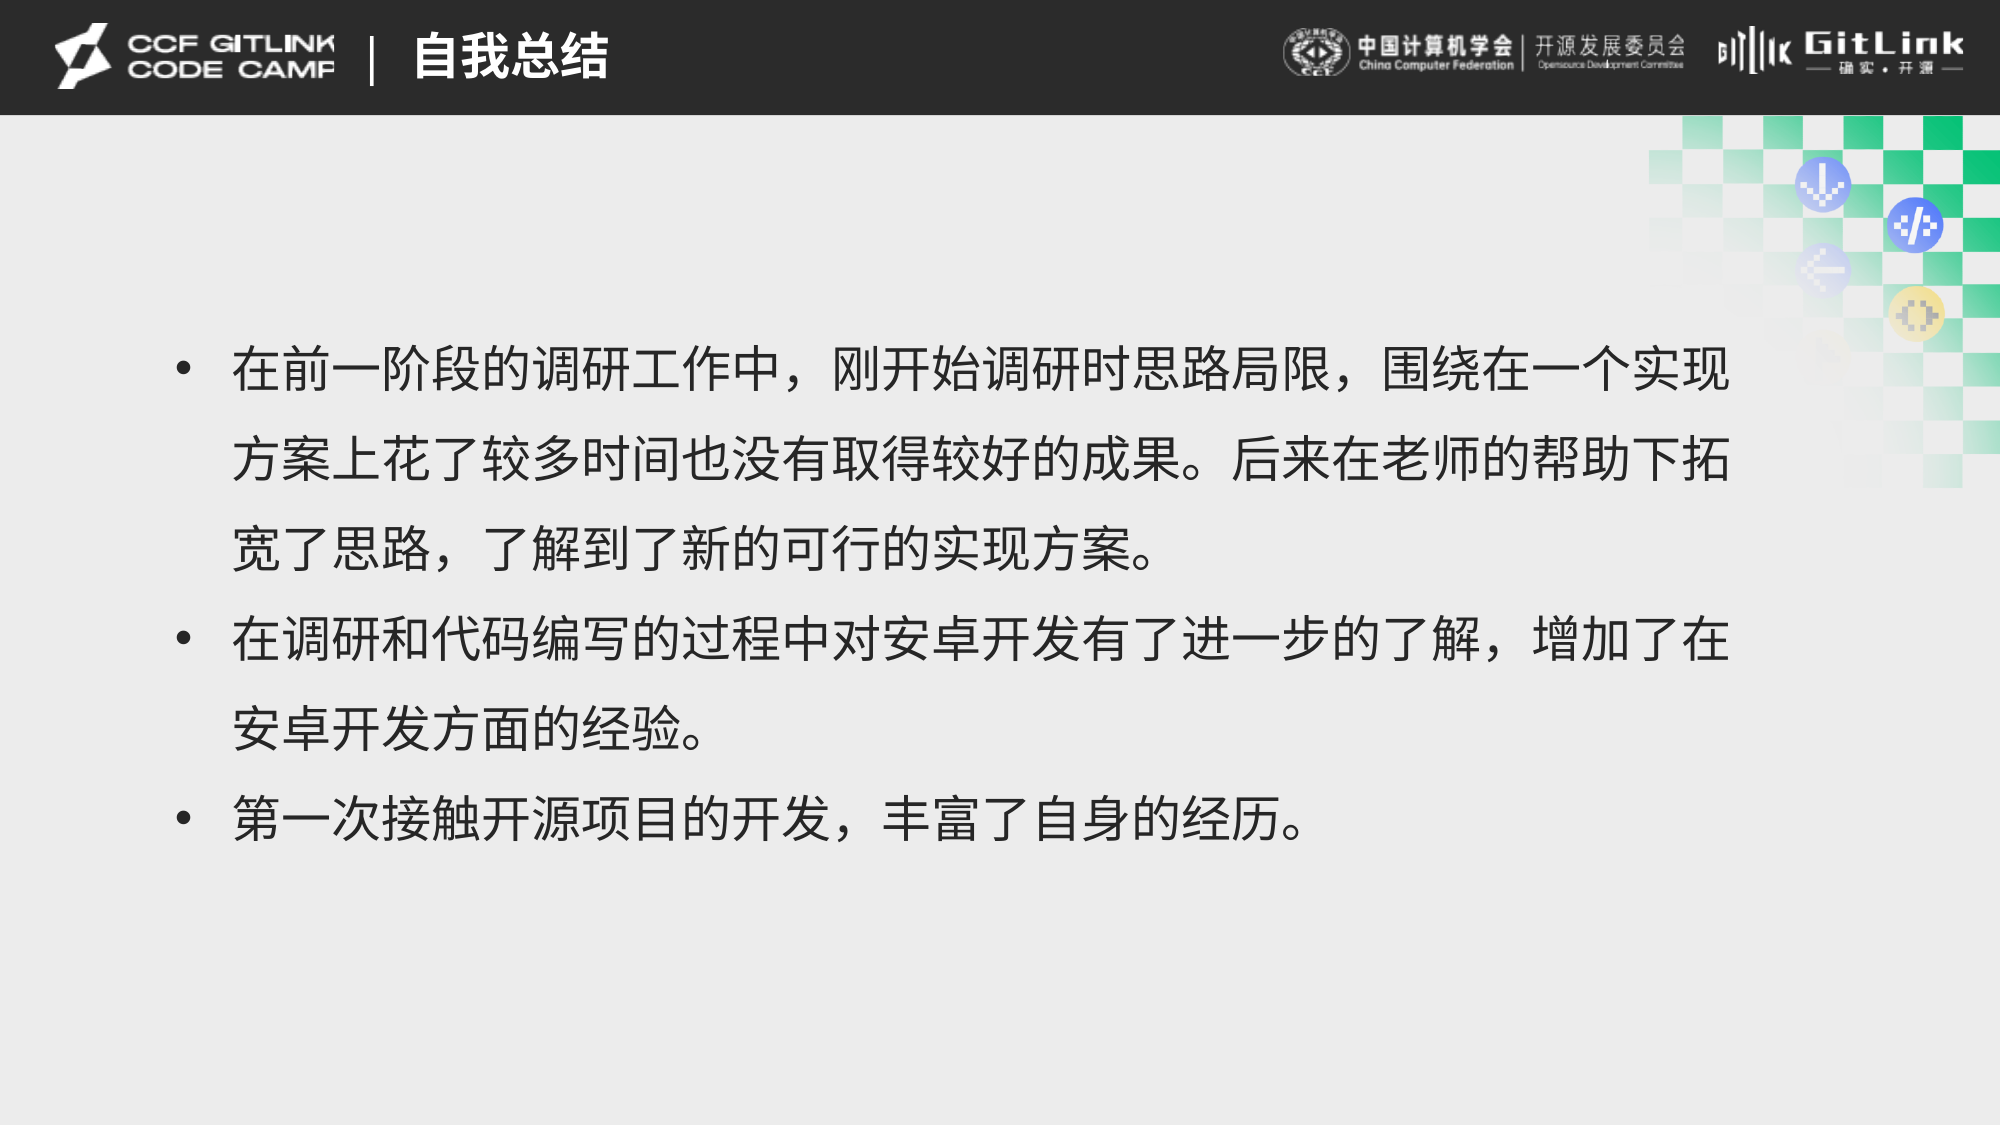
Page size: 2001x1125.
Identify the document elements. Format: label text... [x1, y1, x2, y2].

text_box | 自我总结 [343, 17, 943, 92]
picture [54, 23, 335, 89]
text_box [0, 0, 1797, 116]
text_box [1887, 0, 2000, 56]
picture [1283, 0, 2000, 644]
text_box 在前一阶段的调研工作中，刚开始调研时思路局限，围绕在一个实现方案上花了较多时间也没有取得较好的成果。后来在老师的帮助下拓宽了思路，了解到了新的可行的实现方案。 在调研和代码编写的过程中对安卓开发有了进一步的了解，增加了在安卓开发方面的经验。 第一次接触开源项目的开发，丰富了自身的经历。 [159, 299, 1795, 1125]
